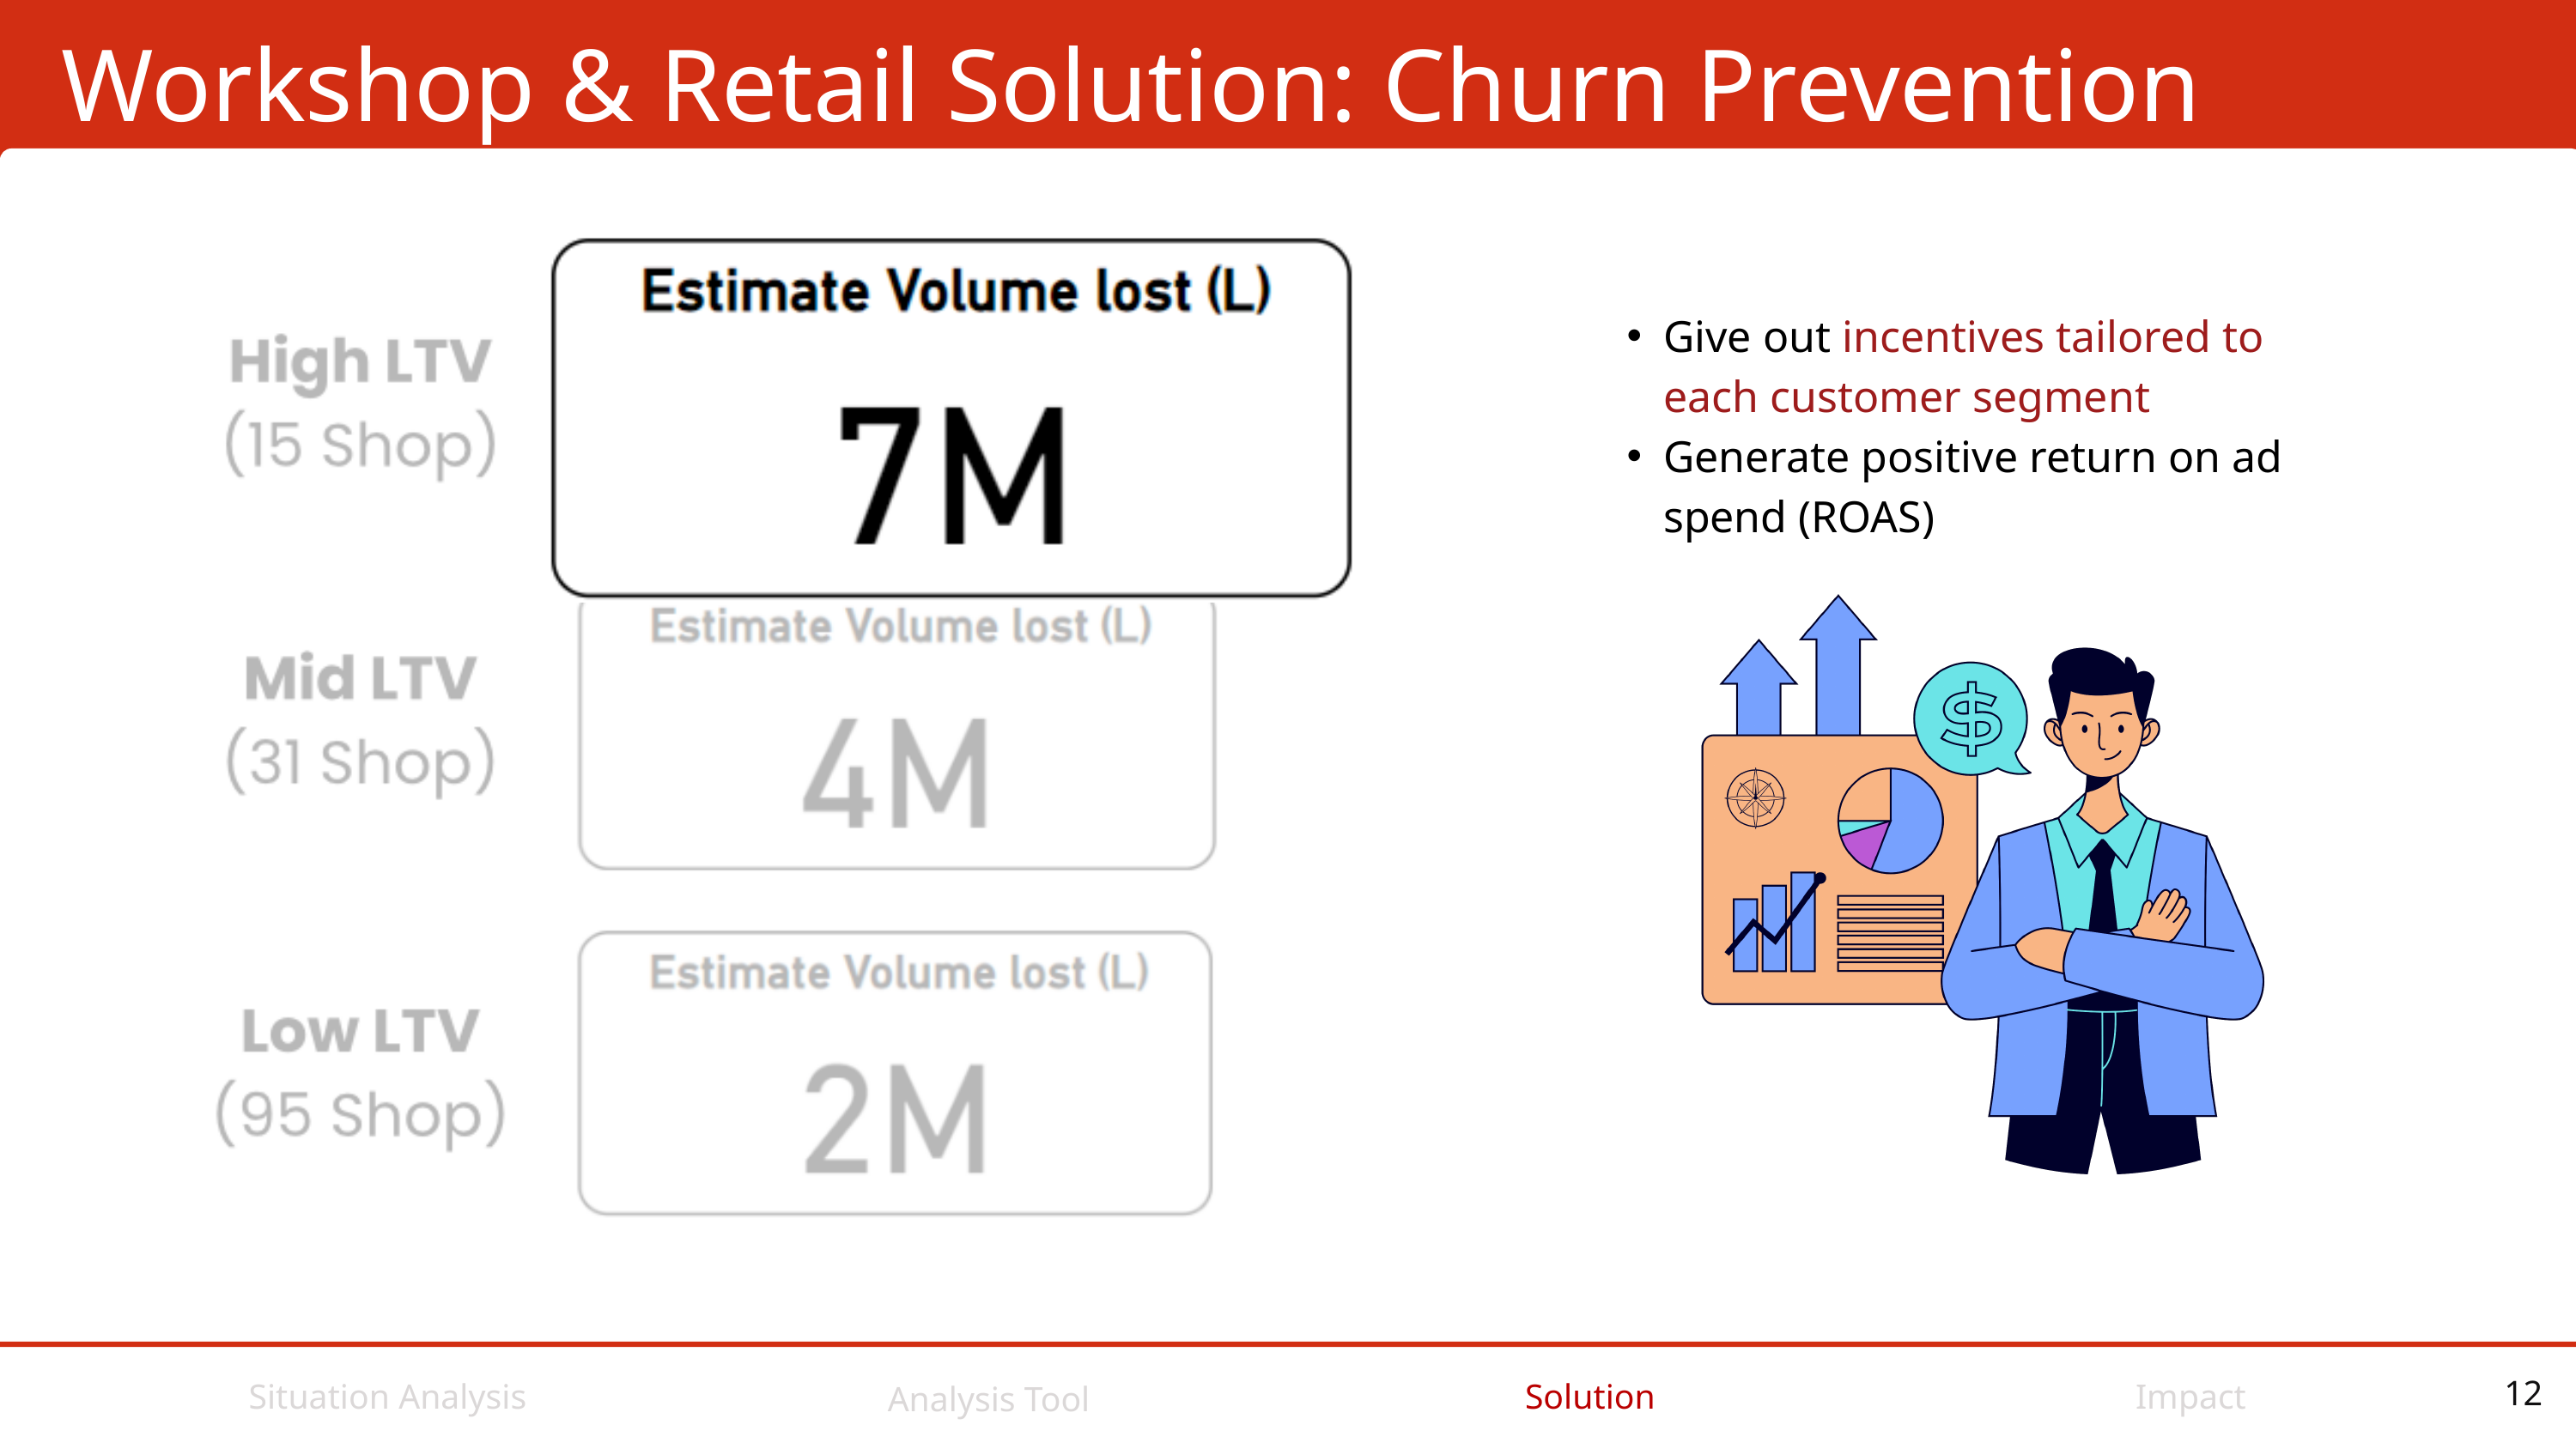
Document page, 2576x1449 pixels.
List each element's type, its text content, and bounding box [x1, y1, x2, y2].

text_box Workshop & Retail Solution: Churn Prevention [61, 2, 2523, 142]
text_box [0, 148, 2576, 1449]
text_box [1885, 567, 2174, 856]
